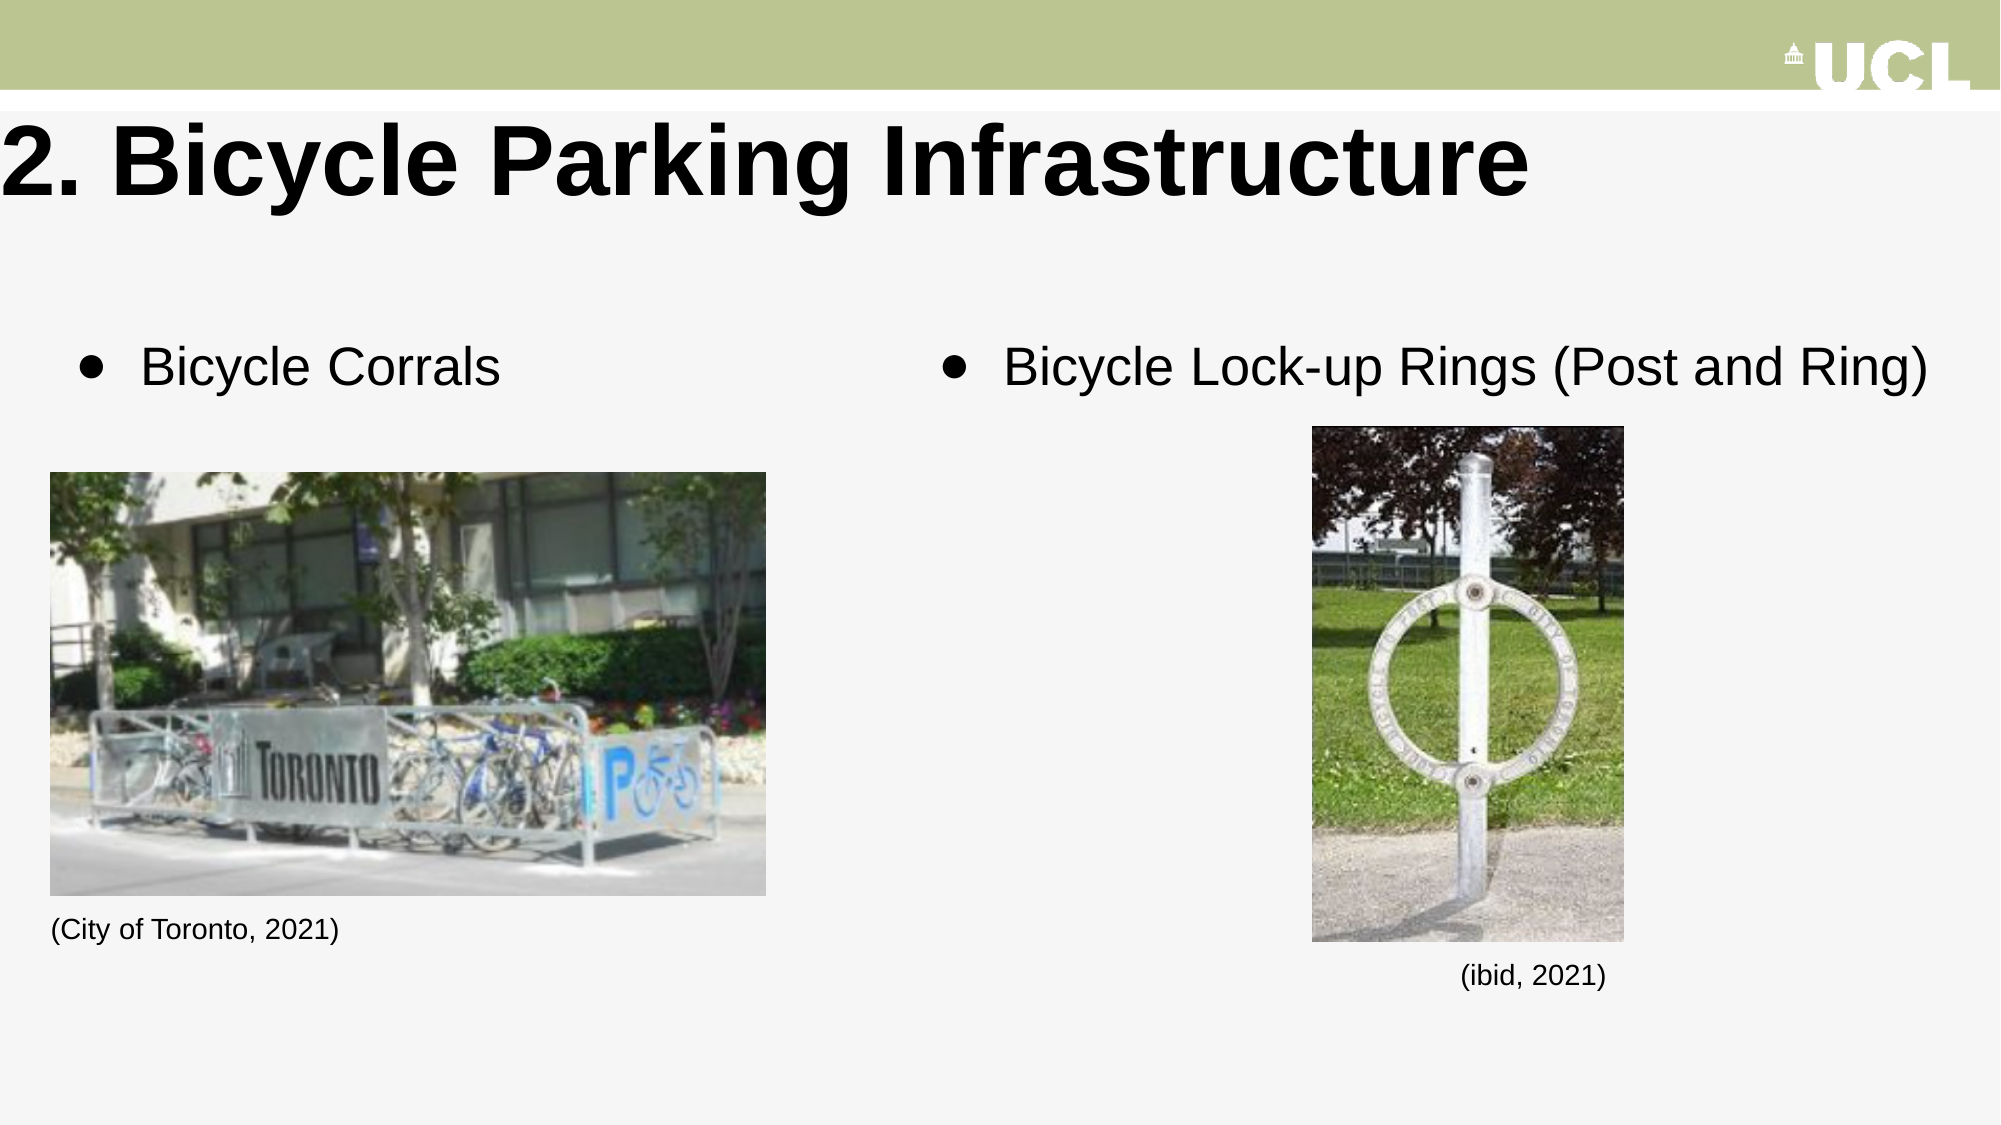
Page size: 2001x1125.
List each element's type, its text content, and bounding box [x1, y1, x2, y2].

title 2. Bicycle Parking Infrastructure [0, 109, 1905, 238]
picture [1312, 425, 1625, 942]
picture [0, 0, 2001, 90]
text_box Bicycle Corrals [50, 306, 1655, 412]
text_box (ibid, 2021) [1445, 948, 1624, 1007]
picture [49, 471, 766, 896]
text_box Bicycle Lock-up Rings (Post and Ring) [1655, 306, 2000, 412]
text_box (City of Toronto, 2021) [35, 895, 528, 961]
